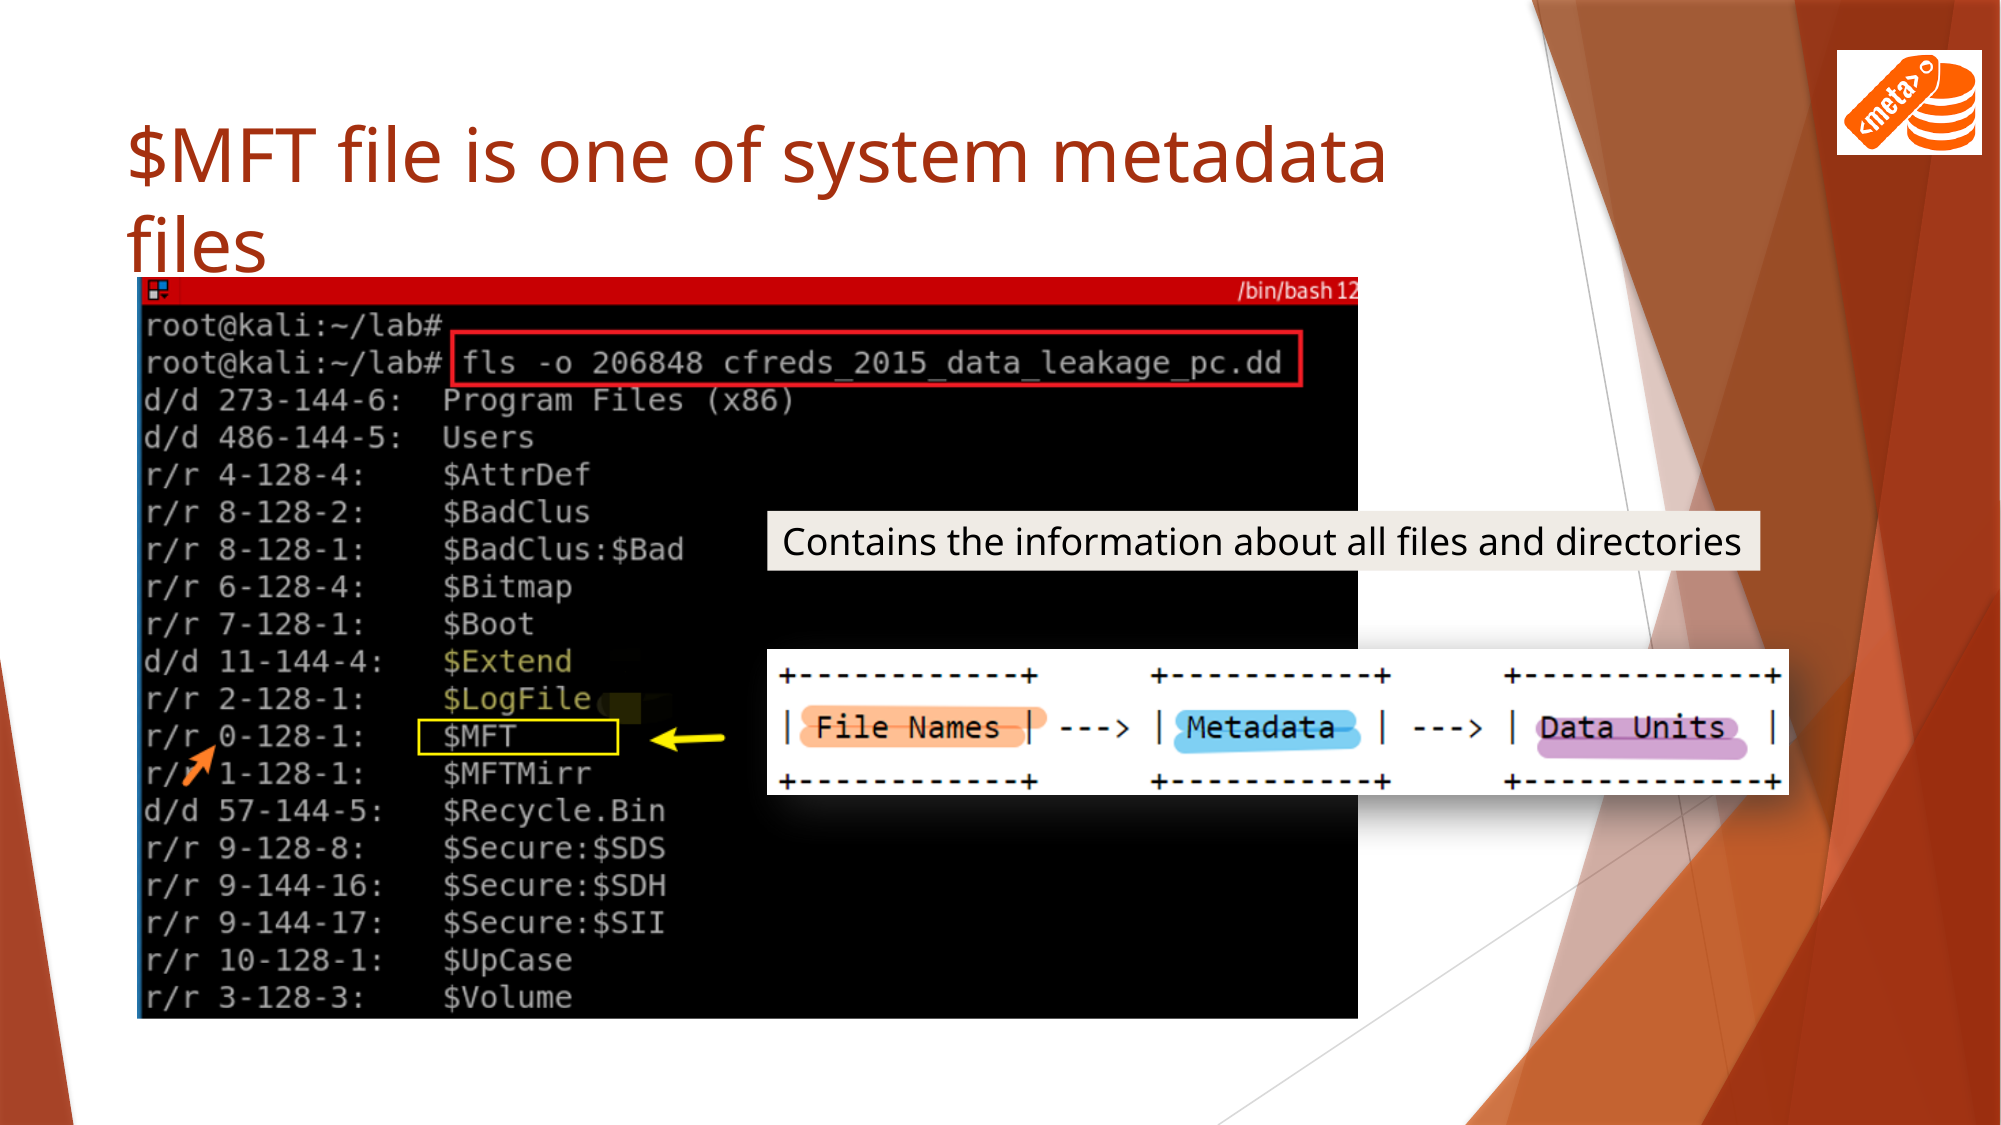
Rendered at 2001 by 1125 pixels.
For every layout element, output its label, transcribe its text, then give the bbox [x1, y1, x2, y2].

text_box Contains the information about all files and directories [1363, 510, 1761, 571]
picture [136, 276, 1790, 1023]
picture [1836, 49, 1982, 156]
title $MFT file is one of system metadata files [111, 99, 1522, 317]
